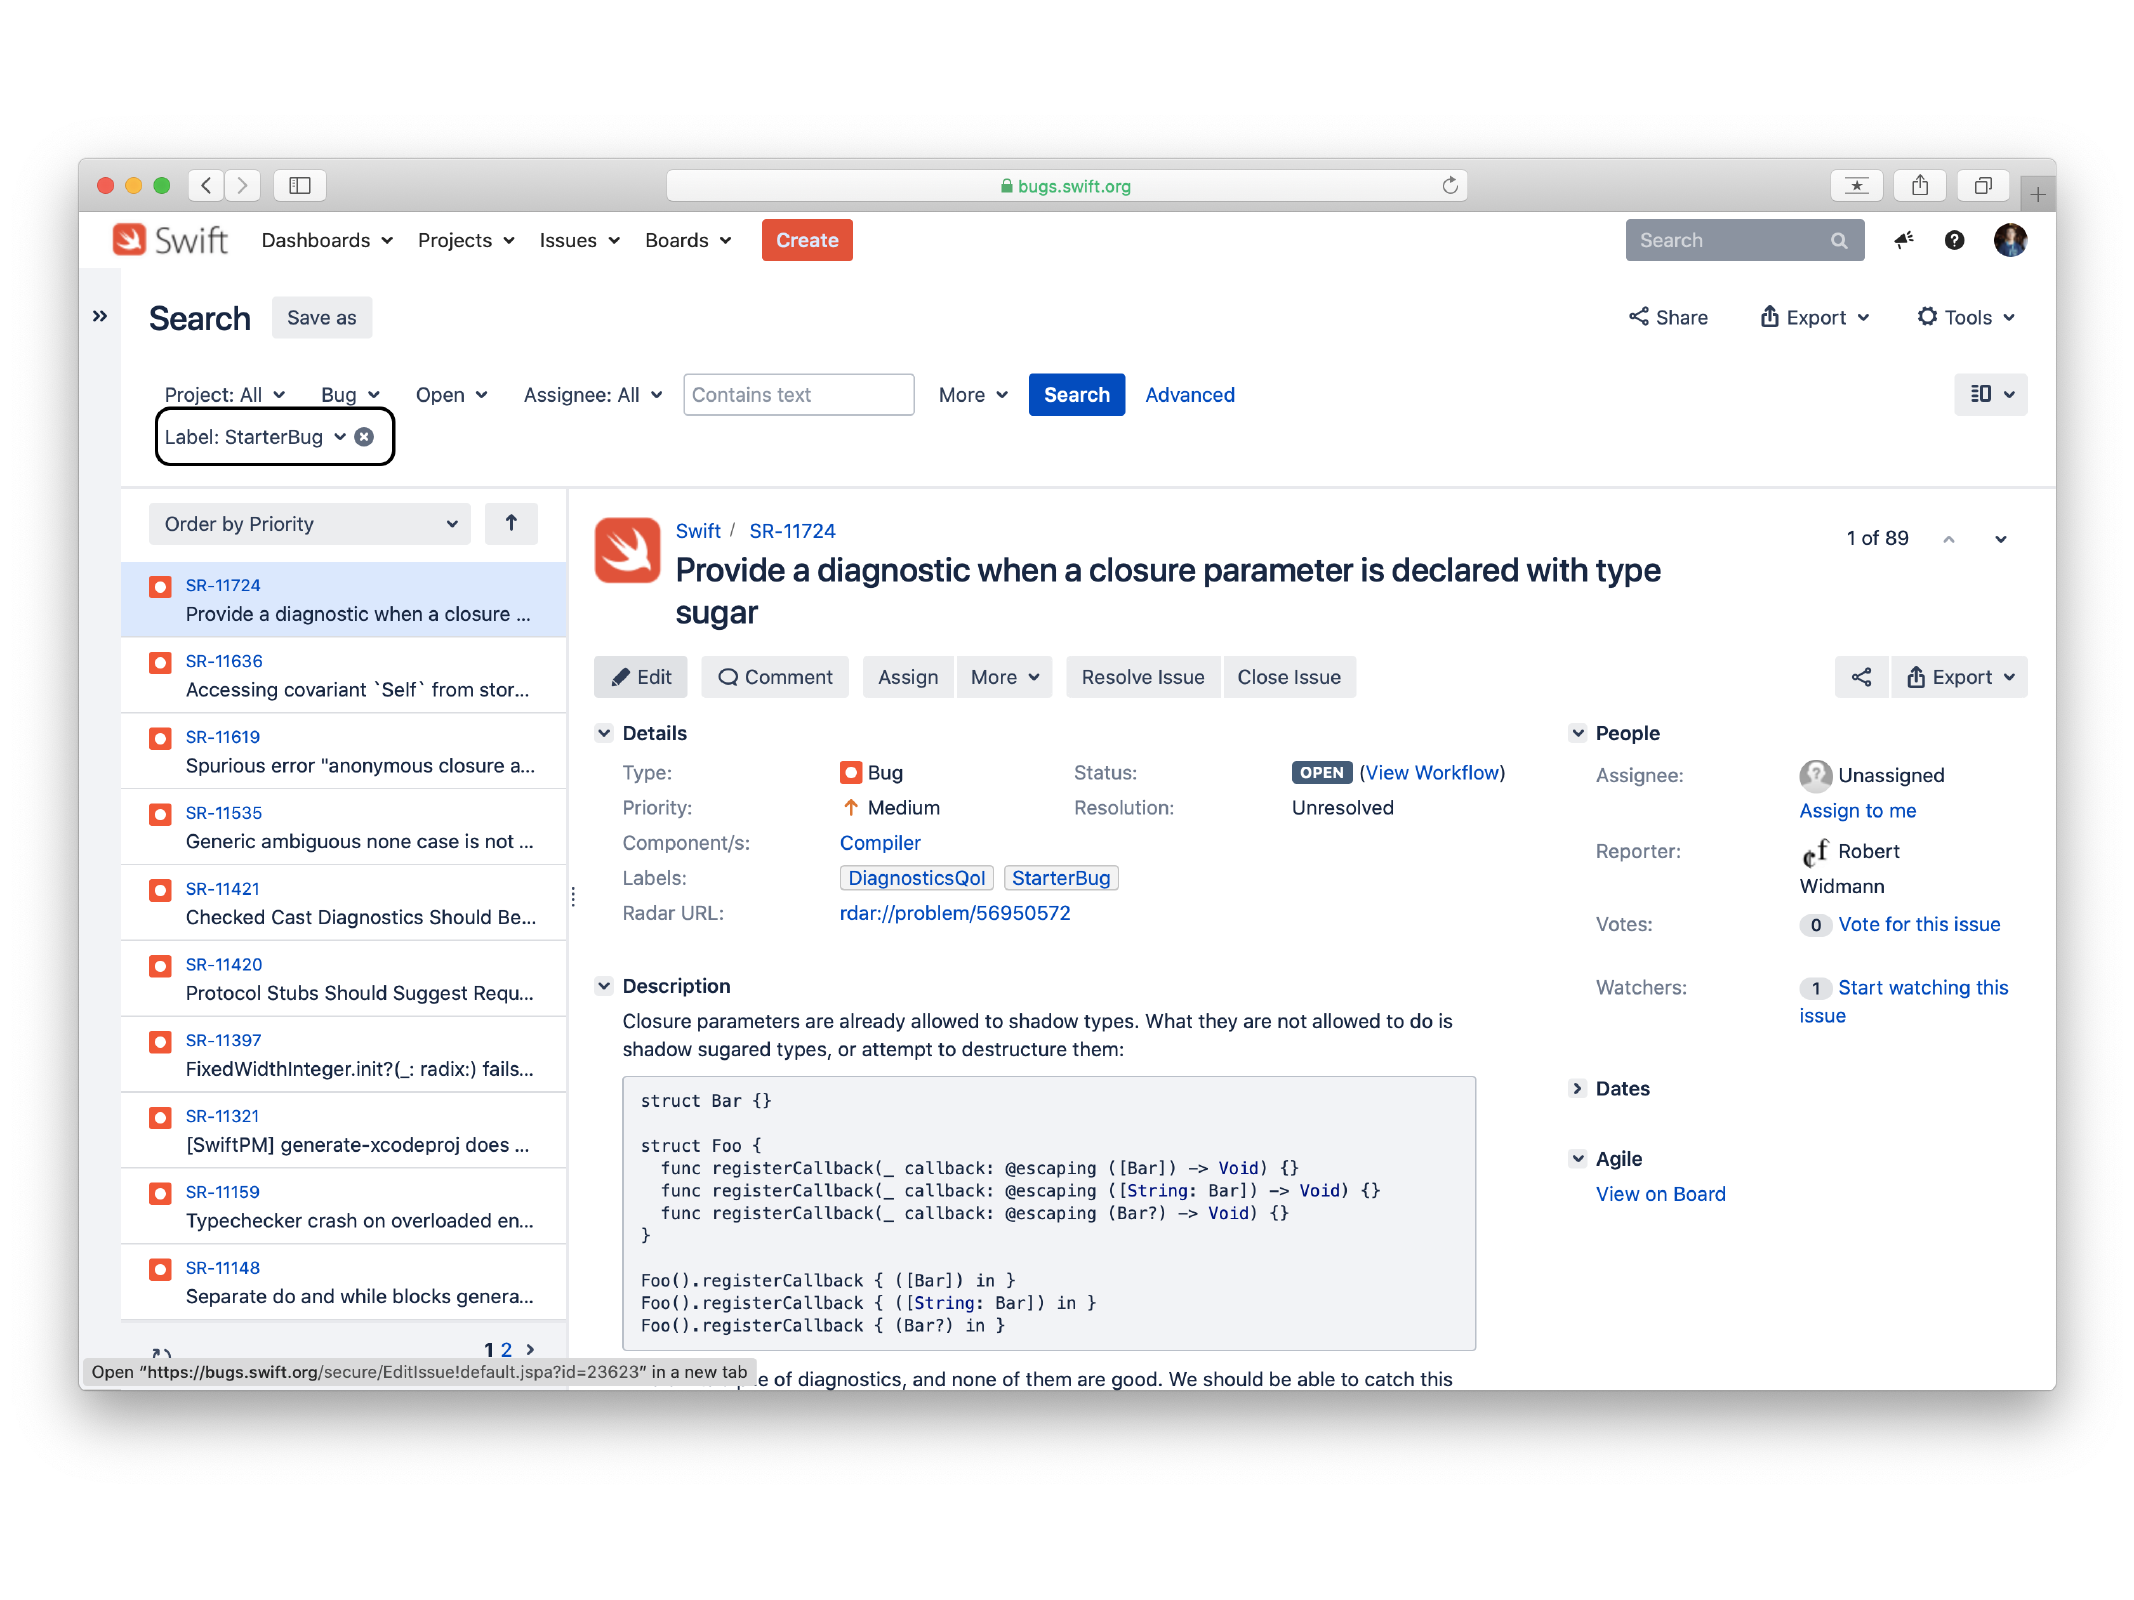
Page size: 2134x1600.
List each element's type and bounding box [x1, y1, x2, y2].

picture [0, 105, 2134, 1495]
